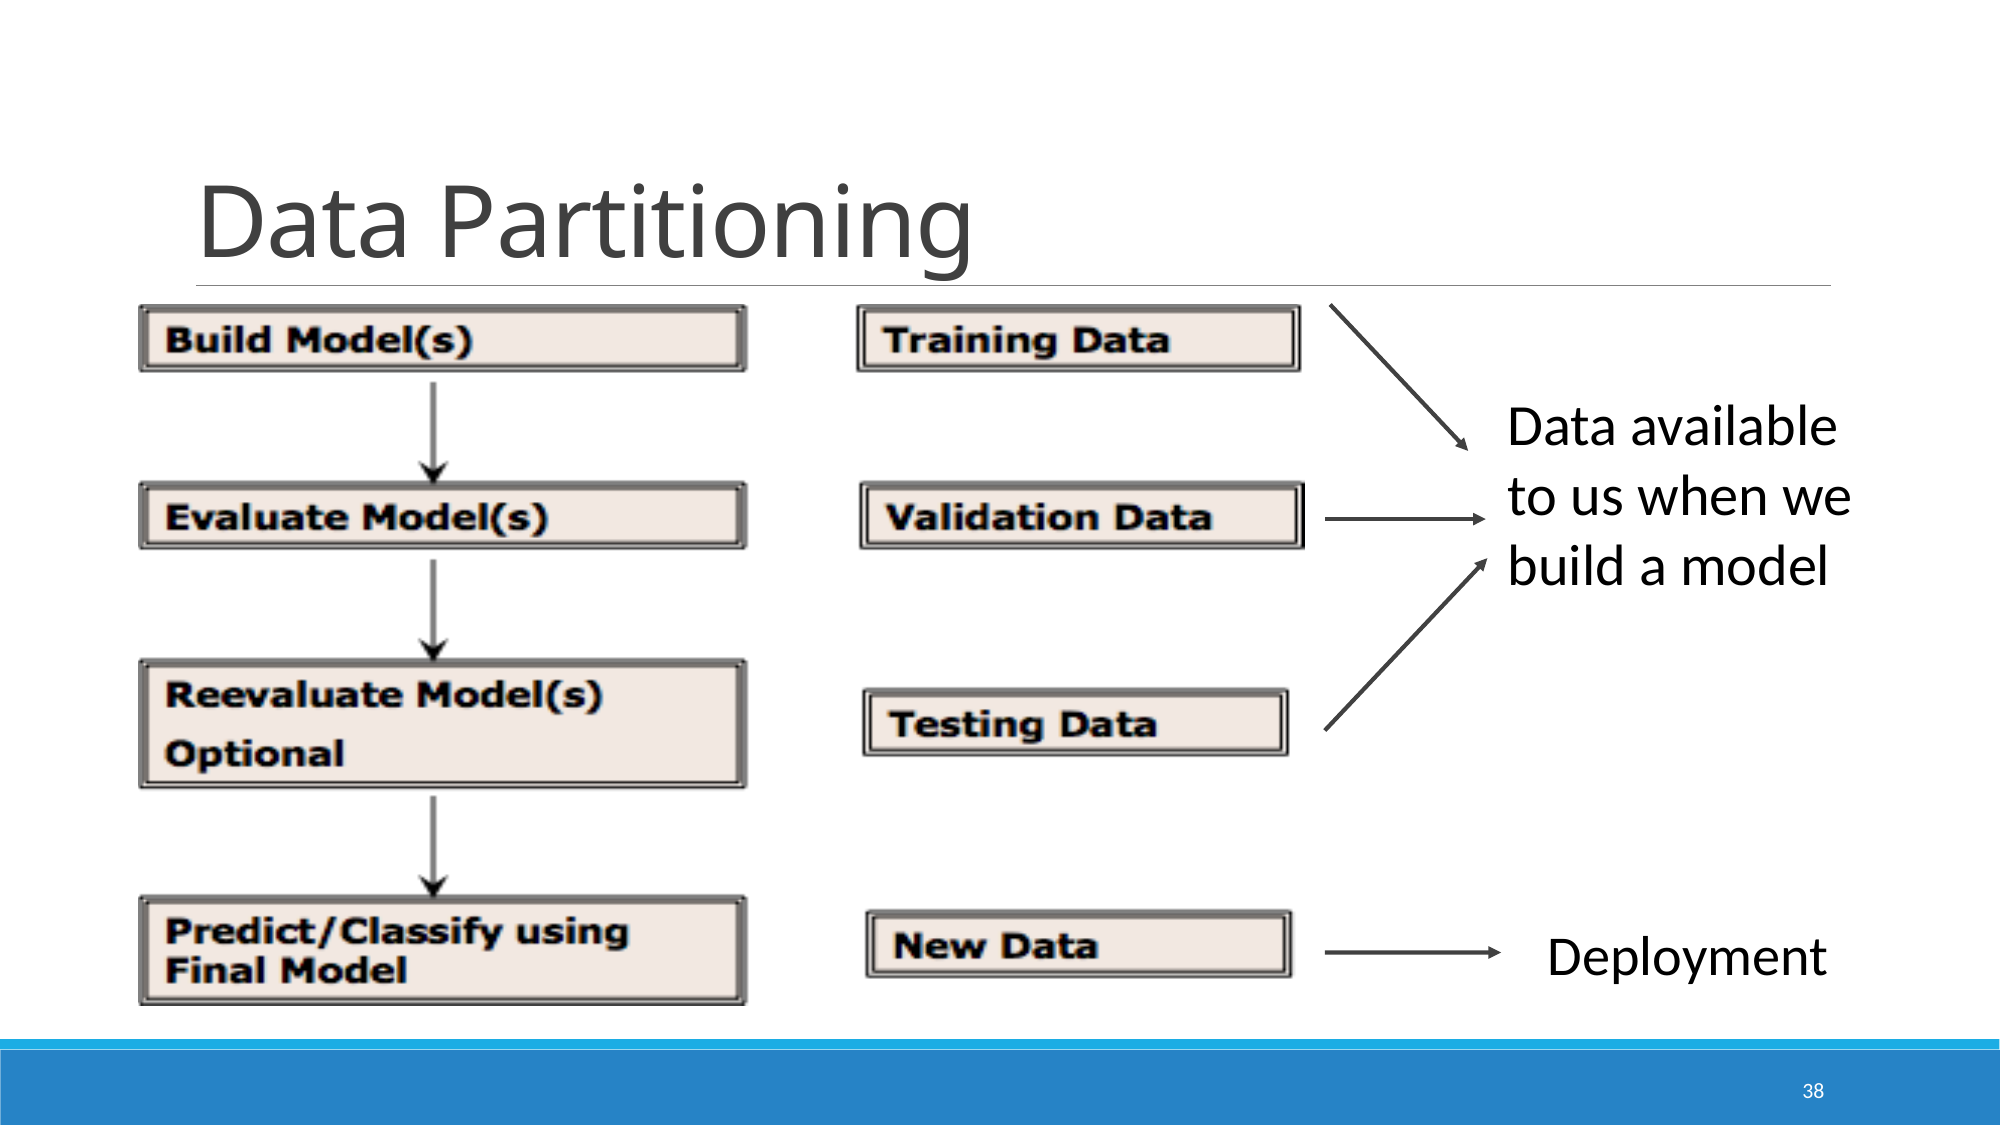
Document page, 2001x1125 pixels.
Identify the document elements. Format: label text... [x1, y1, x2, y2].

picture [137, 304, 1306, 1007]
slide_number 38 [1624, 1059, 1840, 1120]
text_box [1324, 304, 1870, 732]
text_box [1324, 907, 1920, 998]
title Data Partitioning [180, 47, 1830, 285]
